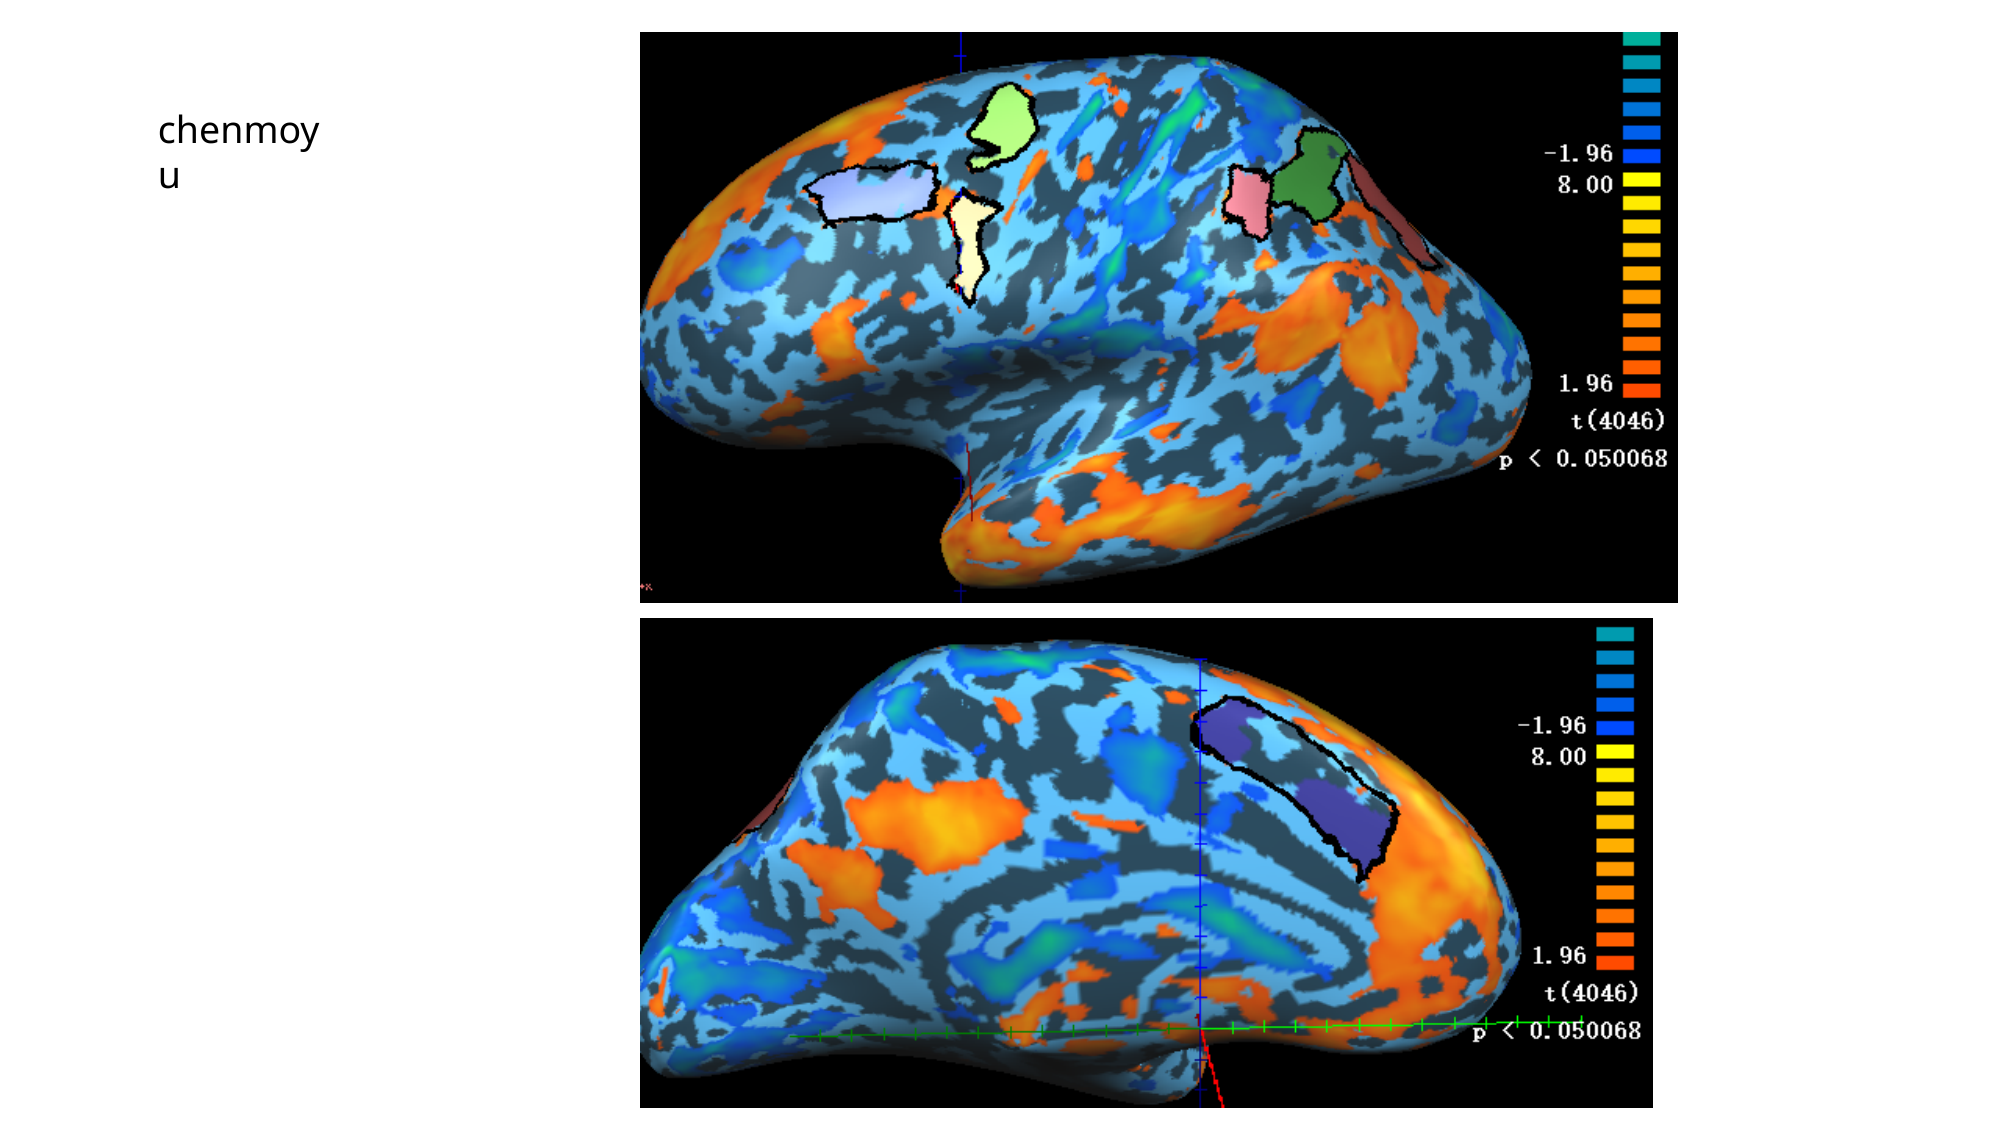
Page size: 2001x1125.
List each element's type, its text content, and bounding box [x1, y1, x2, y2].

picture [640, 618, 1653, 1108]
text_box chenmoyu [143, 99, 356, 204]
picture [640, 32, 1678, 603]
